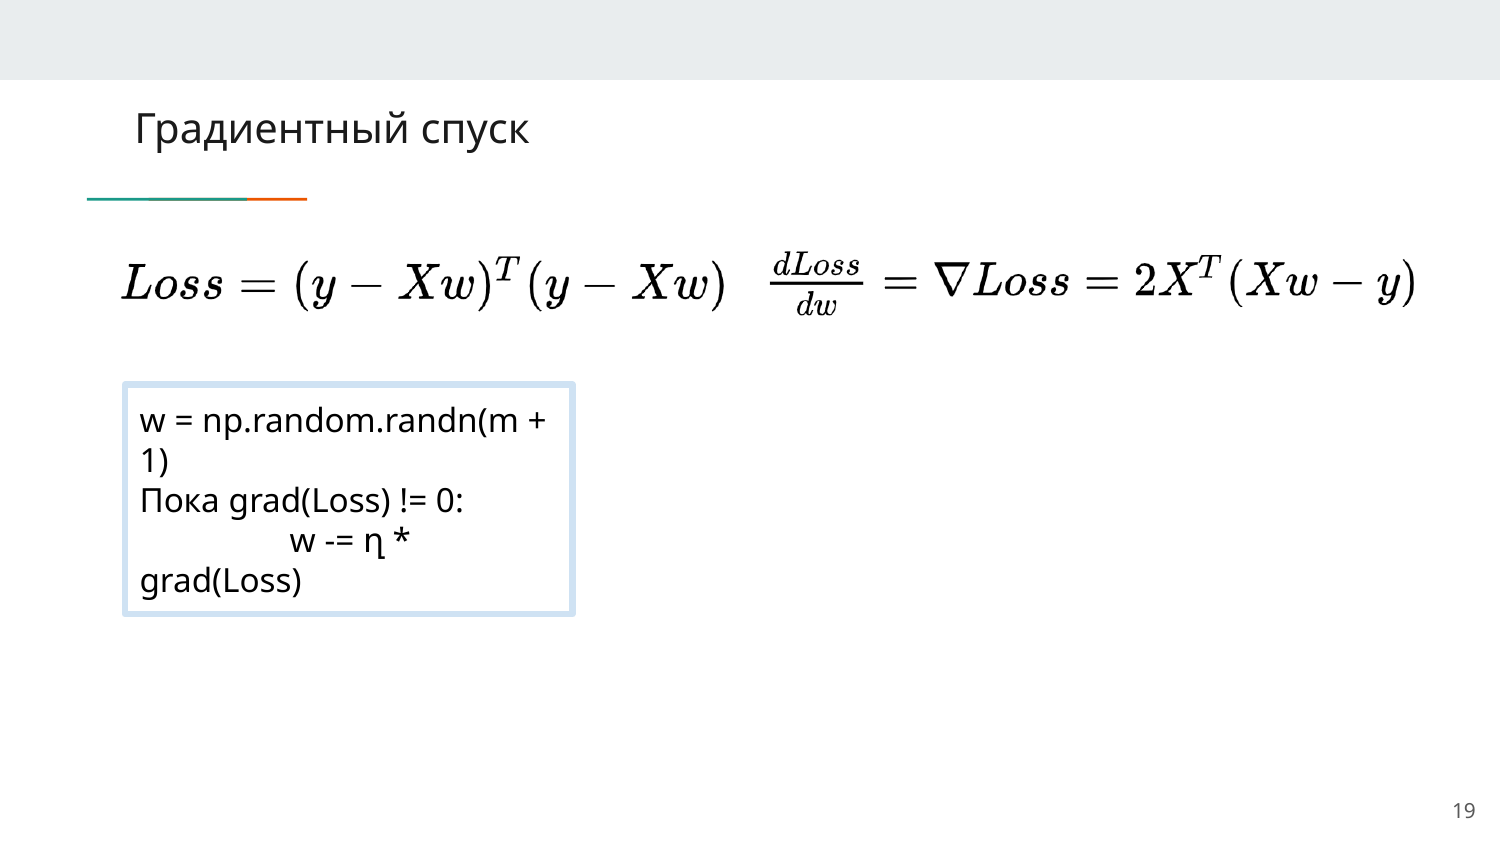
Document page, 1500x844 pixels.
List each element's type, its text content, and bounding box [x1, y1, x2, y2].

picture [119, 251, 728, 316]
slide_number <number> [1400, 779, 1491, 844]
text_box Градиентный спуск [119, 86, 1381, 175]
picture [763, 247, 1418, 320]
text_box w = np.random.randn(m + 1) Пока grad(Loss) != 0: w -= ղ * grad(Loss) [124, 384, 573, 615]
